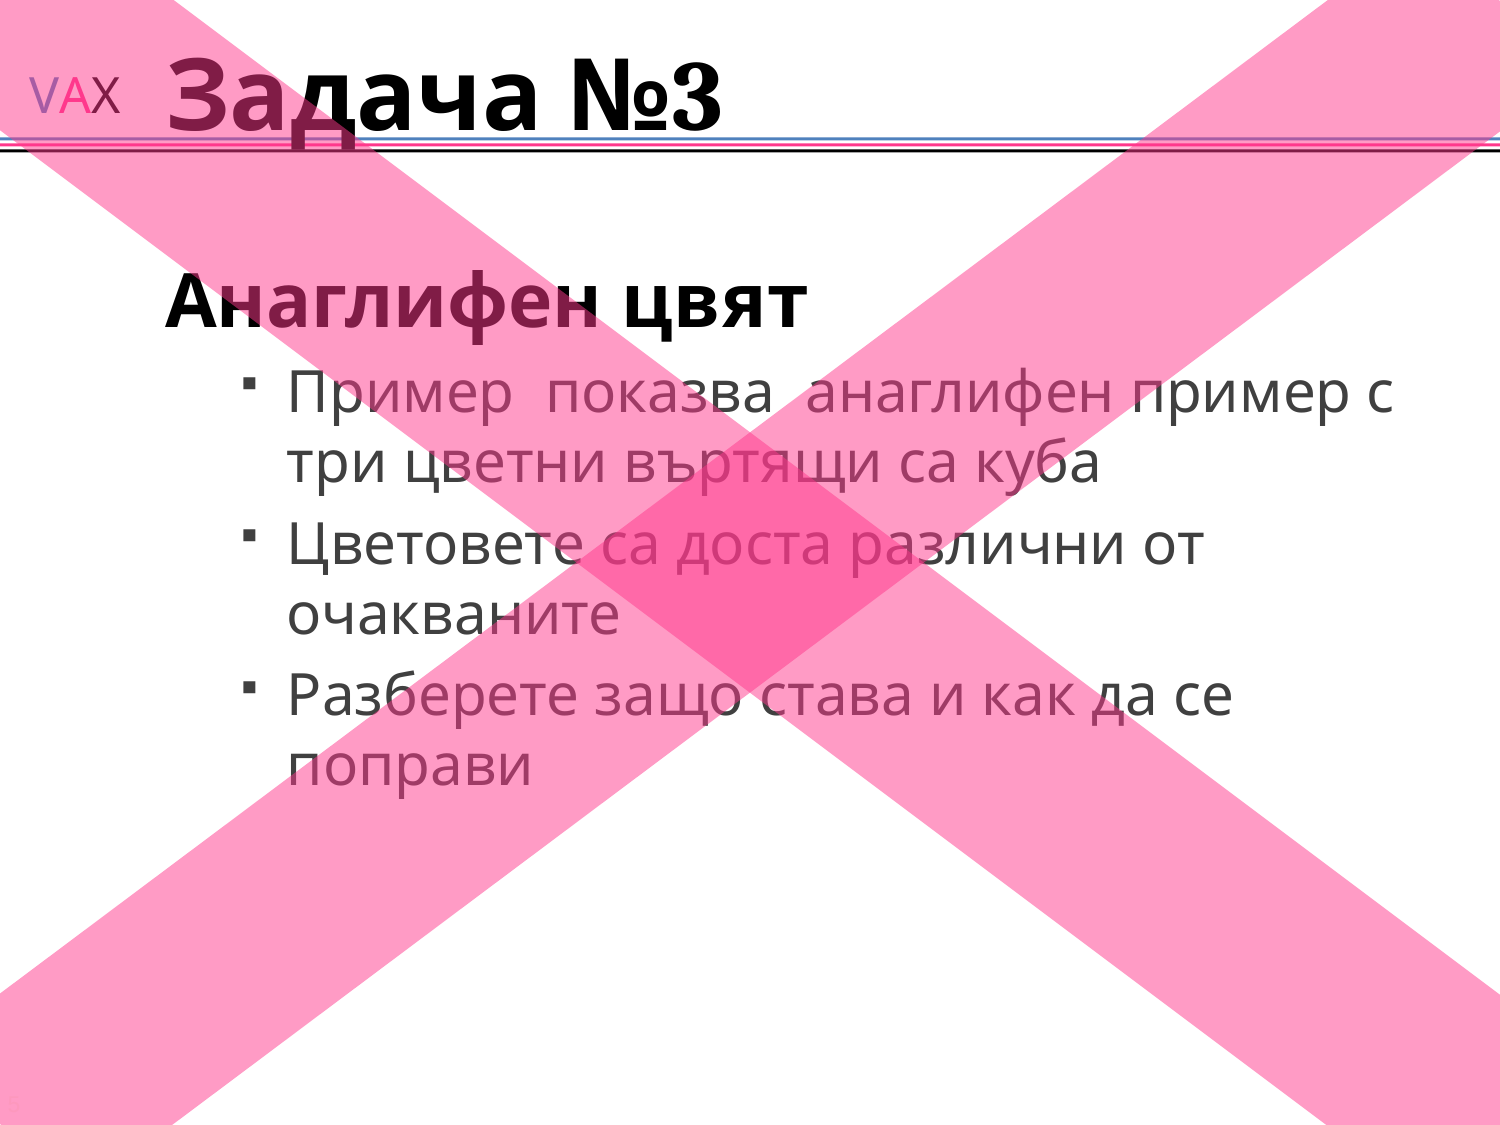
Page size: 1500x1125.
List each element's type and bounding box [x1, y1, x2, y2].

text_box [0, 0, 1500, 1124]
